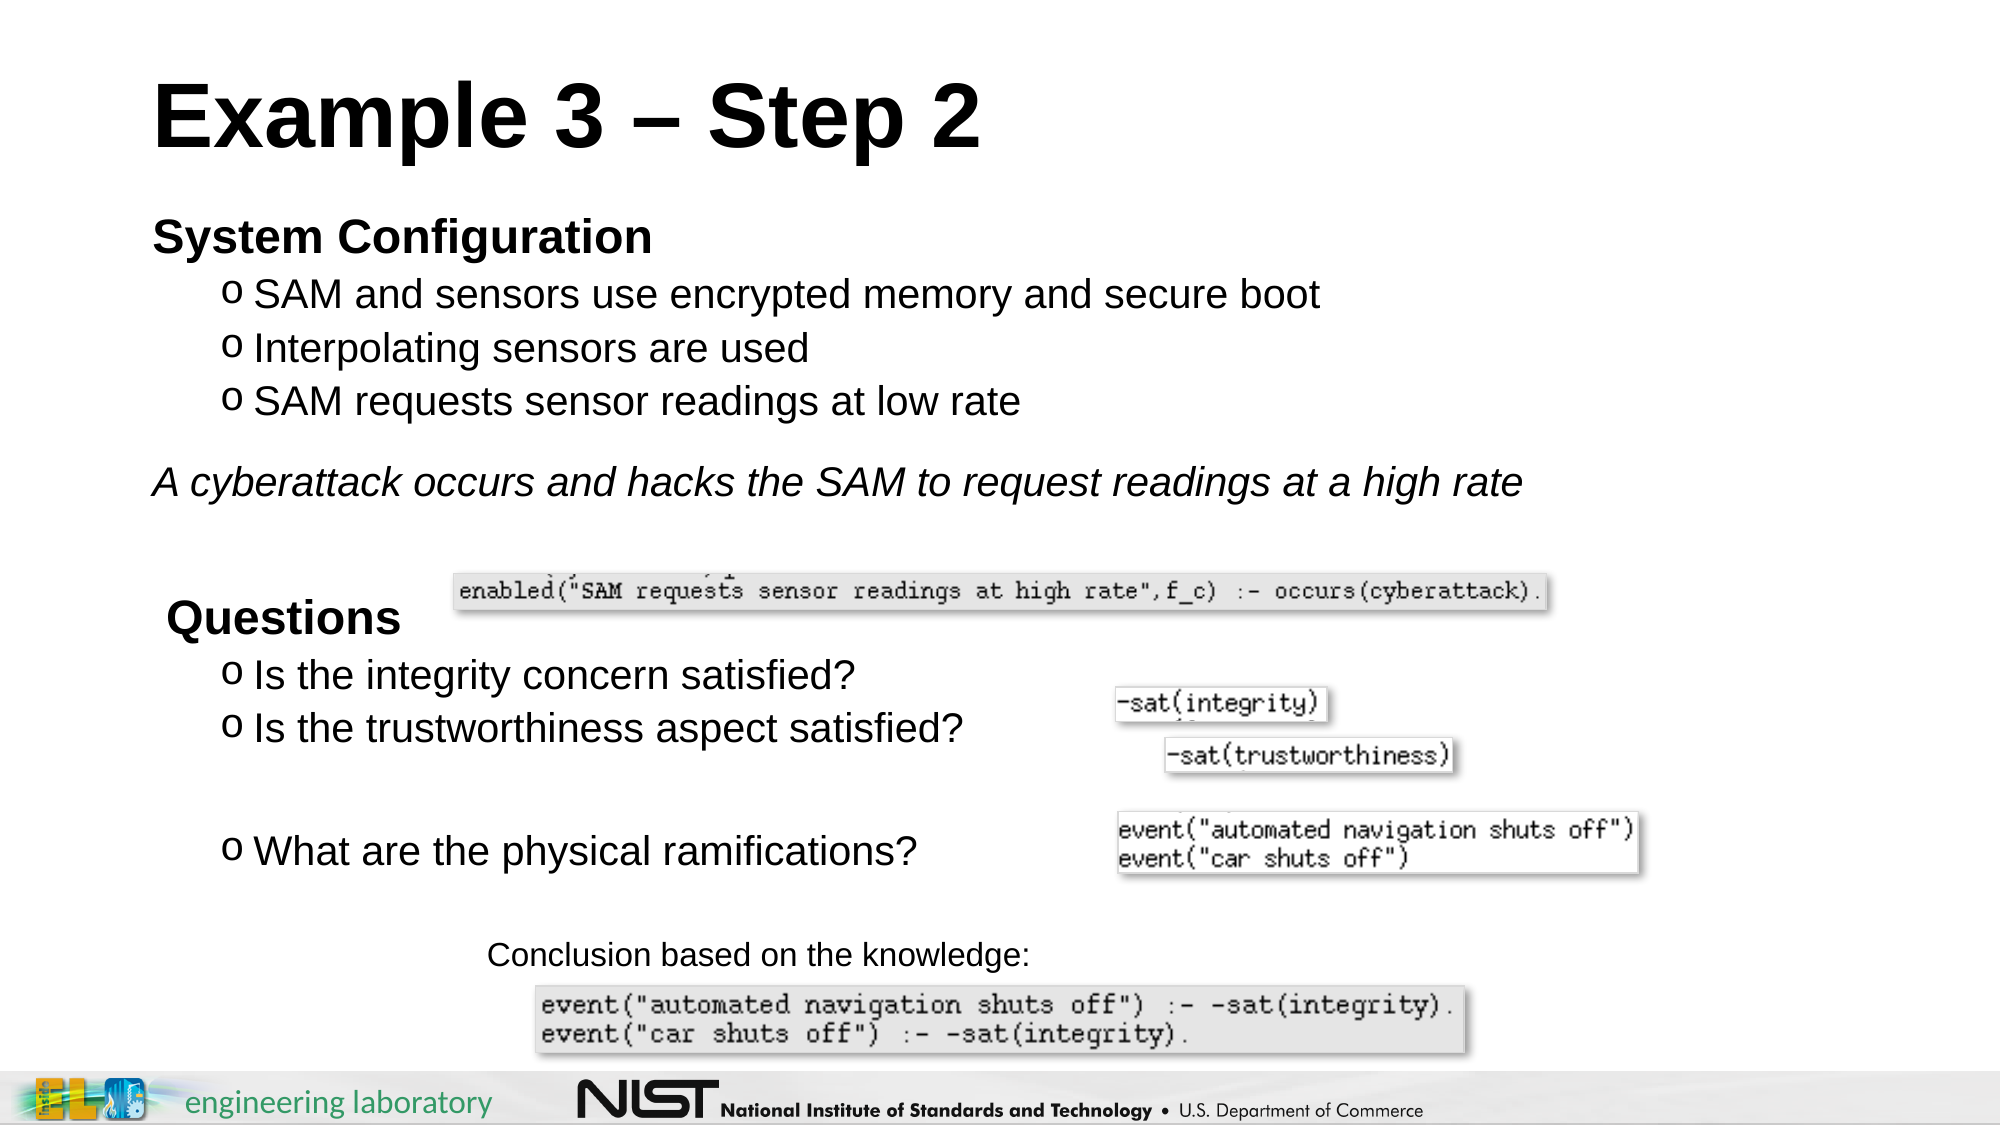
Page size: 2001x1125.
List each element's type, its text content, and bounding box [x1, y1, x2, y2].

picture [572, 1077, 1428, 1123]
title Example 3 – Step 2 [137, 59, 1863, 177]
picture [1116, 687, 1327, 721]
picture [11, 1075, 237, 1121]
picture [454, 574, 1546, 609]
text_box Conclusion based on the knowledge: [472, 926, 1047, 981]
picture [1165, 738, 1452, 772]
picture [1118, 812, 1638, 873]
picture [536, 986, 1464, 1052]
list System Configuration SAM and sensors use encrypted memory and secure boot Interpolating sensors are used SAM requests sensor readings at low rate A cyberattack occurs and hacks the SAM to request readings at a high rate Questions Is the integrity concern satisfied? Is the trustworthiness aspect satisfied? What are the physical ramifications? [137, 204, 1863, 1050]
